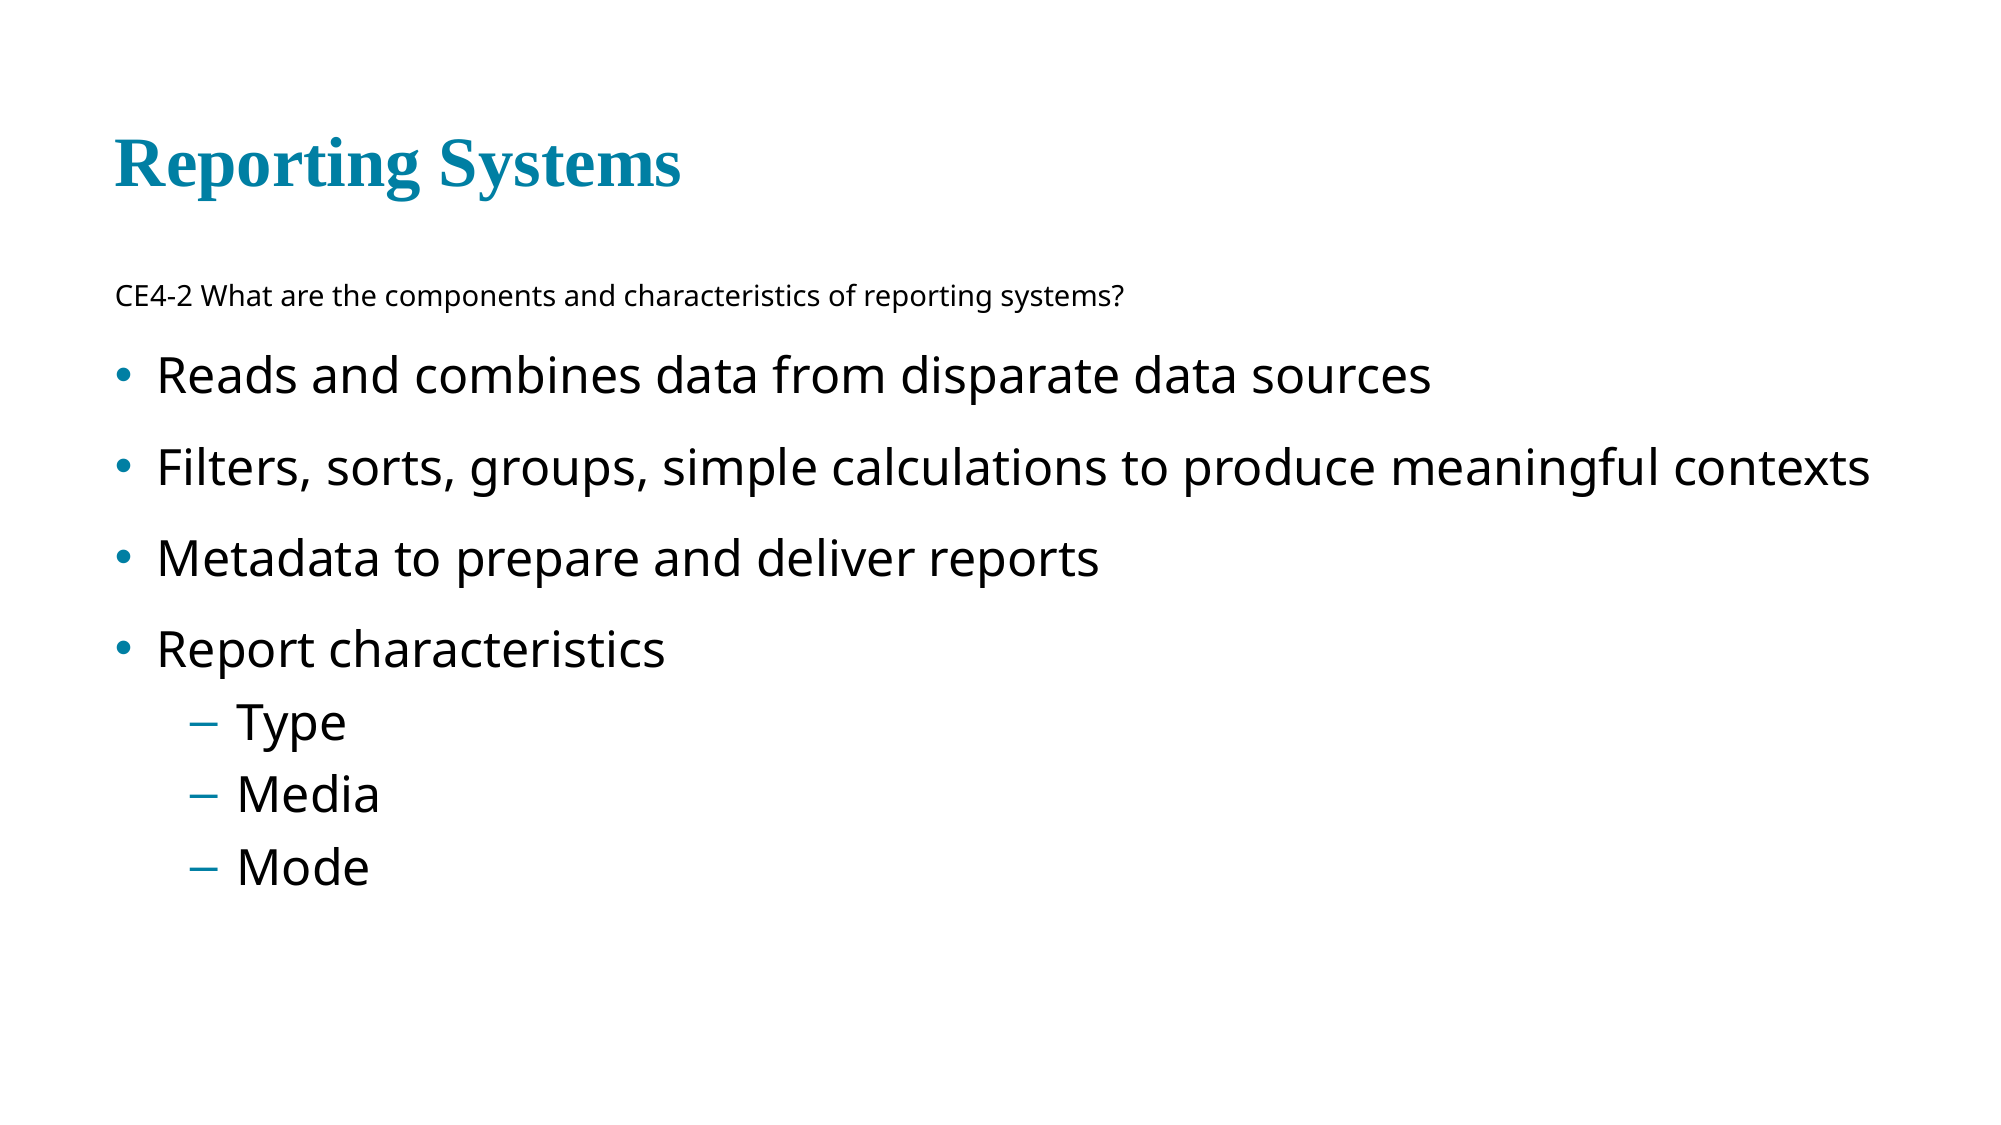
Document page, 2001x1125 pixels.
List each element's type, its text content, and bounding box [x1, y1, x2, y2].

list CE 4-2 What are the components and characteristics of reporting systems? Reads and combines data from disparate data sources Filters, sorts, groups, simple calculations to produce meaningful contexts Metadata to prepare and deliver reports Report characteristics Type Media Mode [99, 262, 1900, 1005]
title Reporting Systems [99, 35, 1900, 216]
